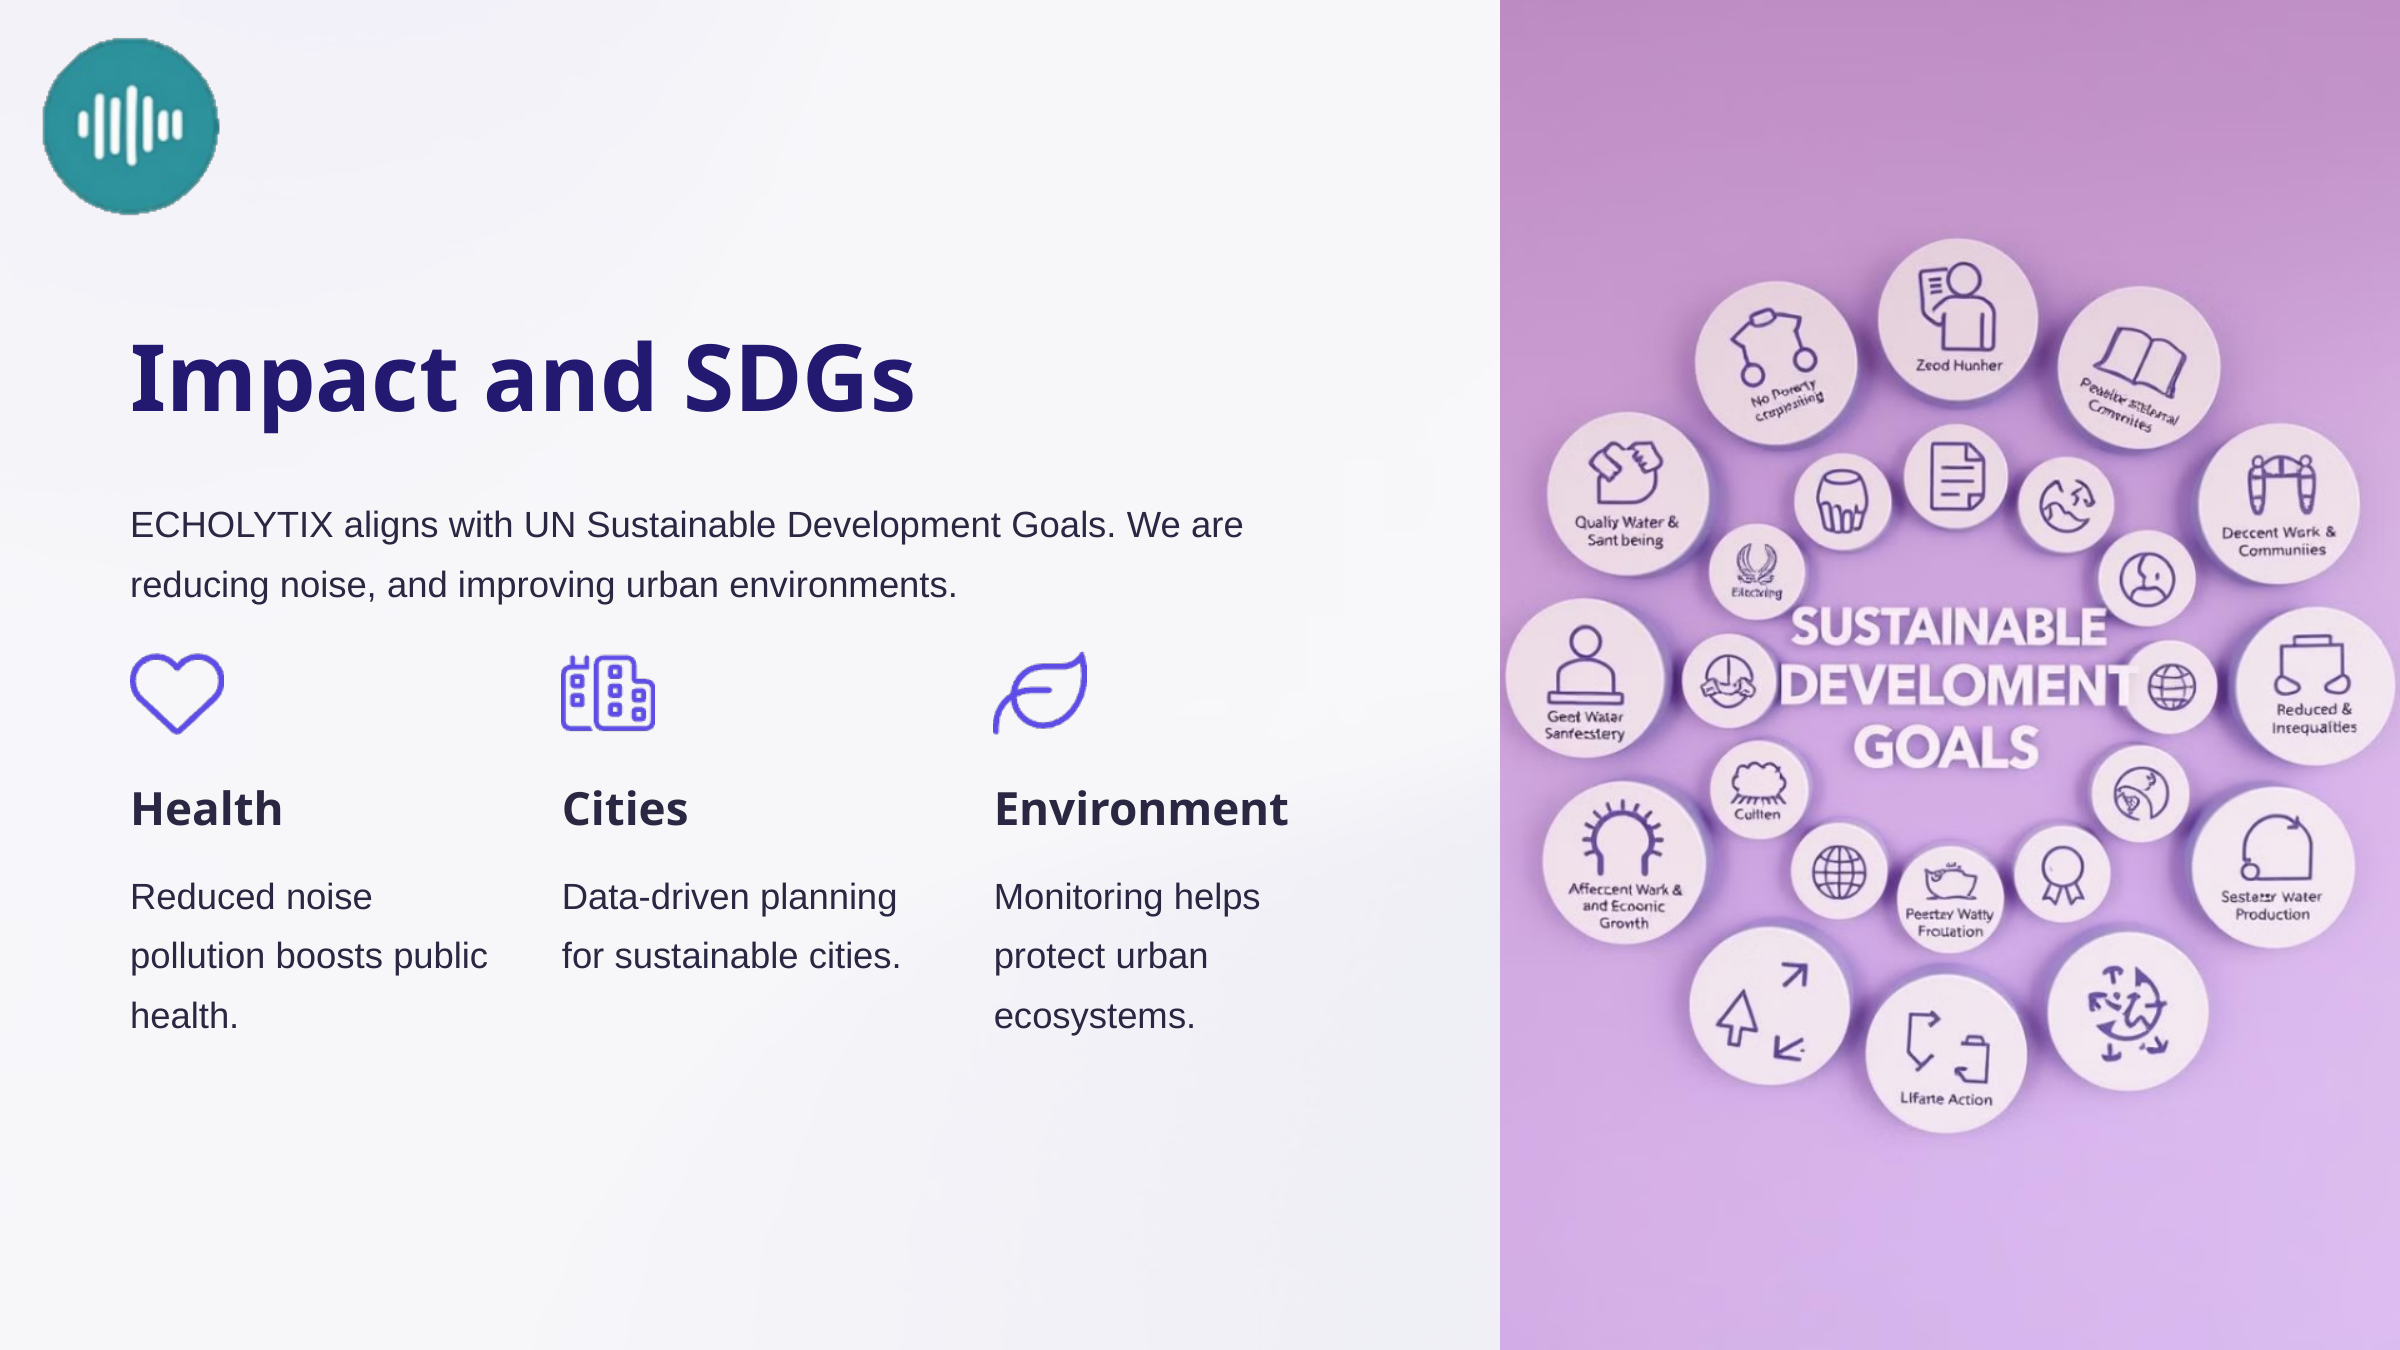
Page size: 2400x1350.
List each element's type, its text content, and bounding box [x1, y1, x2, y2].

picture [26, 12, 234, 236]
picture [561, 646, 655, 740]
text_box Health [130, 776, 507, 836]
text_box Cities [561, 776, 938, 836]
text_box Monitoring helps protect urban ecosystems. [993, 857, 1370, 1037]
text_box Reduced noise pollution boosts public health. [130, 857, 507, 1037]
picture [130, 646, 224, 740]
text_box Data-driven planning for sustainable cities. [561, 857, 938, 977]
text_box ECHOLYTIX aligns with UN Sustainable Development Goals. We are reducing noise, and improving urban environments. [130, 485, 1370, 605]
text_box Environment [993, 776, 1370, 836]
text_box Impact and SDGs [130, 313, 1061, 431]
picture [1499, 0, 2400, 1350]
picture [993, 646, 1087, 740]
